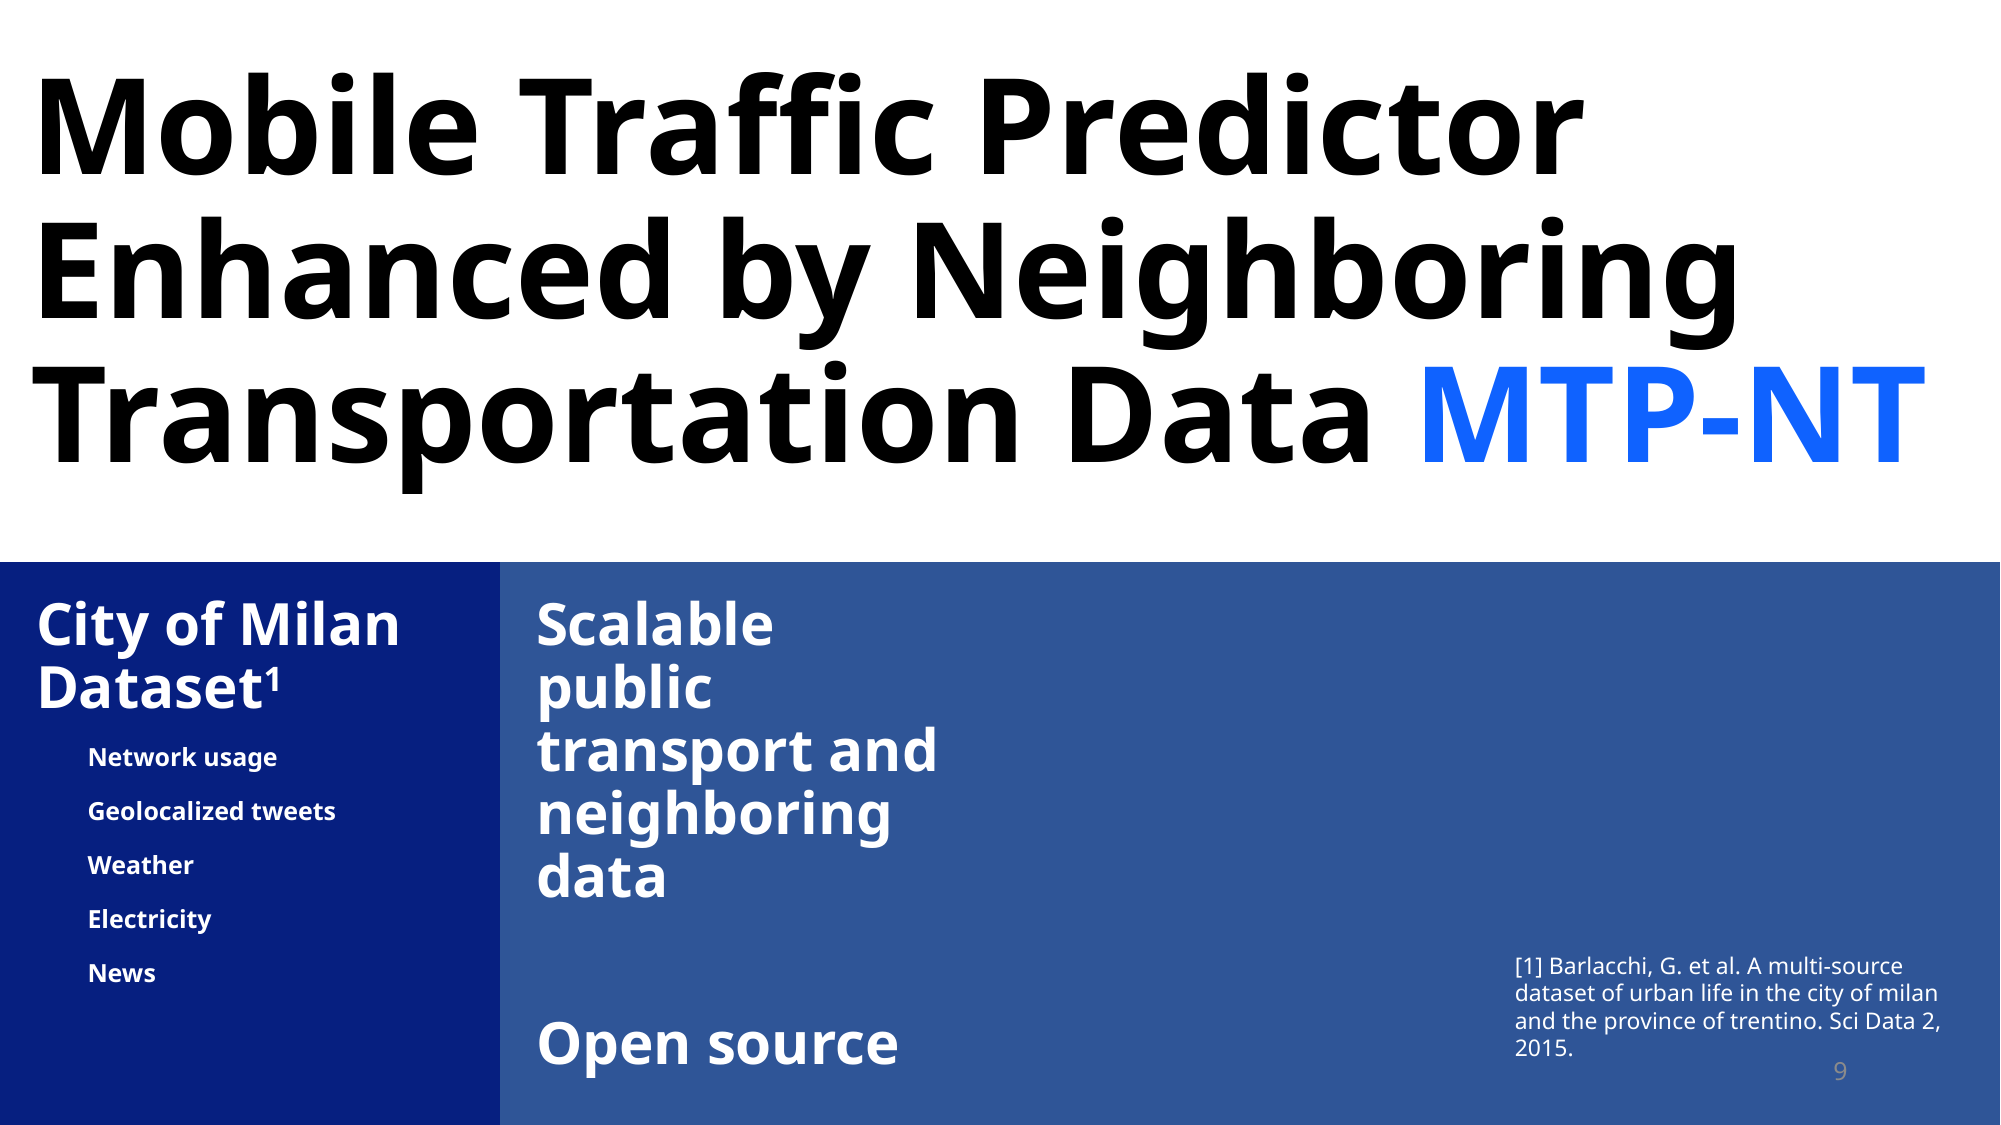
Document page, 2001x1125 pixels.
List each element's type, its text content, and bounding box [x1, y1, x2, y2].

title Mobile Traffic Predictor Enhanced by Neighboring Transportation Data MTP-NT [0, 0, 2000, 562]
text_box Network usage Geolocalized tweets Weather Electricity News [87, 745, 500, 998]
list Scalable public transport and neighboring data Open source [500, 562, 1000, 1125]
text_box [1] Barlacchi, G. et al. A multi-source dataset of urban life in the city of milan and the province of trentino. Sci Data 2, 2015. [1500, 944, 2000, 1069]
slide_number 9 [1412, 1042, 1863, 1103]
list City of Milan Dataset1 [0, 562, 500, 1125]
text_box [1000, 562, 2000, 1125]
